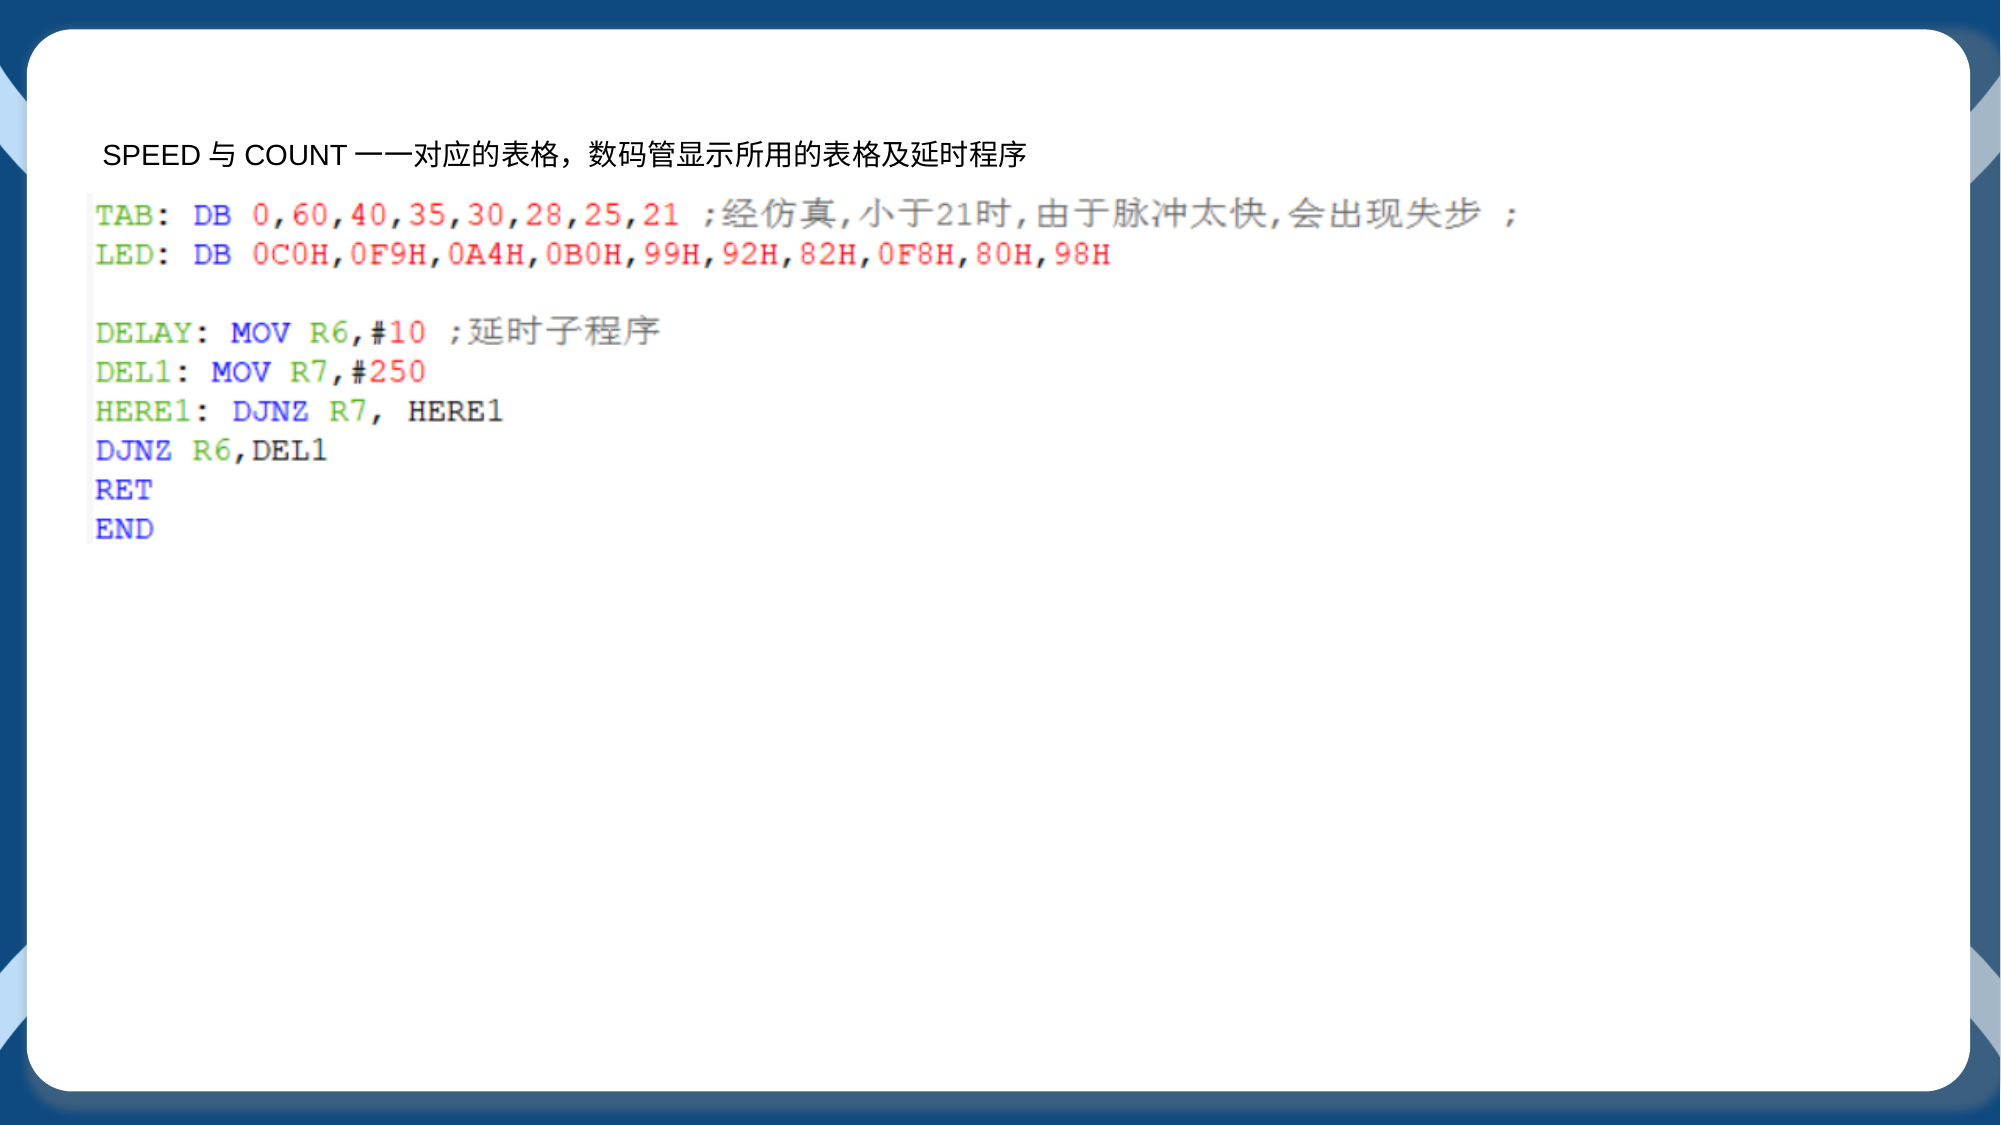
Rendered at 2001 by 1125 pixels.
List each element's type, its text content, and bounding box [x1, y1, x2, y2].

text_box SPEED与COUNT一一对应的表格，数码管显示所用的表格及延时程序 [87, 118, 1185, 179]
picture [0, 0, 2000, 1125]
picture [87, 193, 1544, 544]
